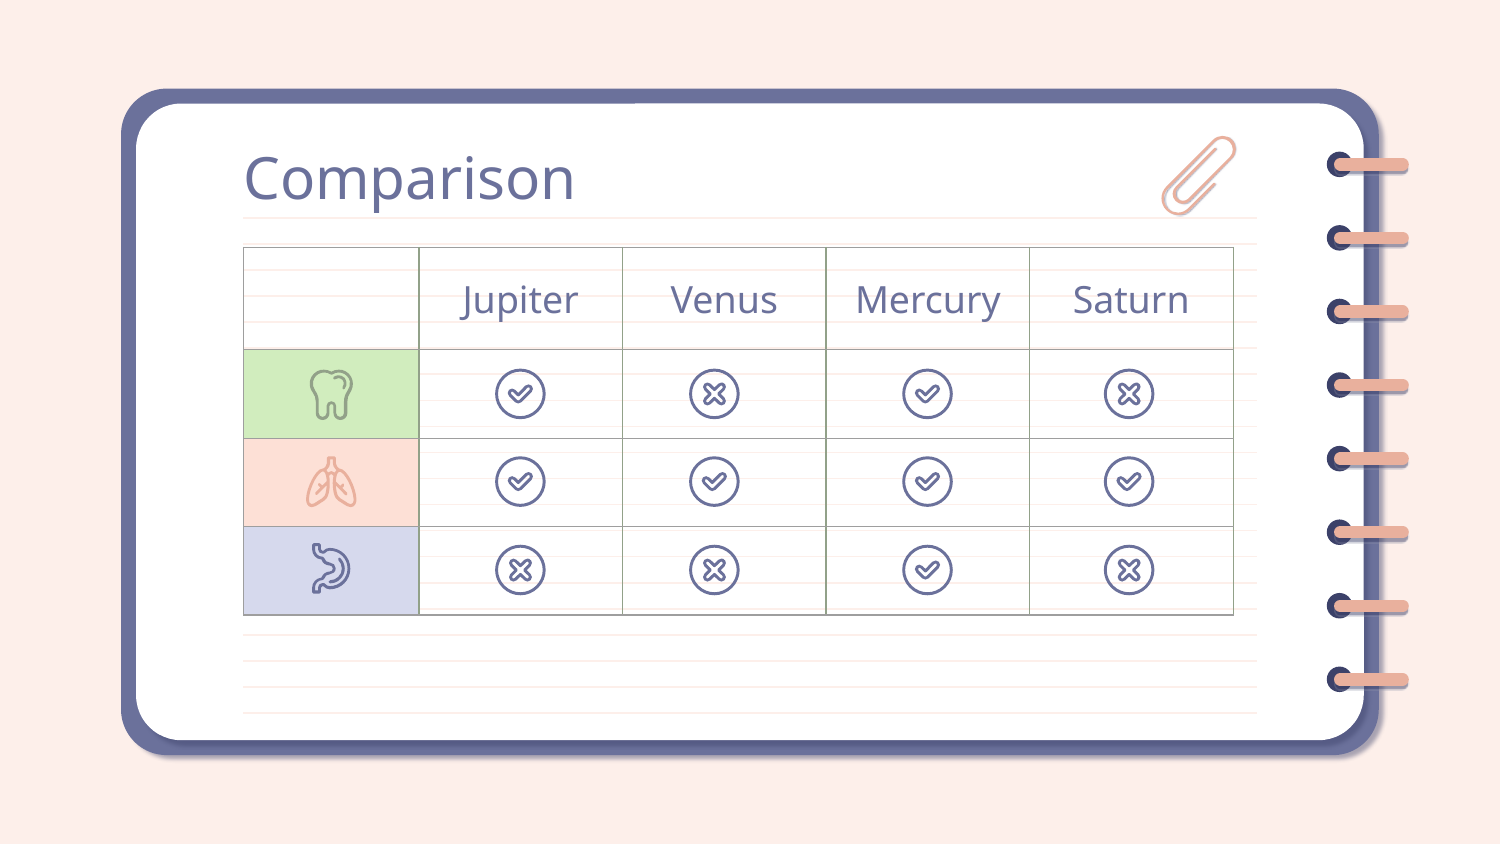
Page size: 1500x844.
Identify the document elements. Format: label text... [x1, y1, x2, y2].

table_header Saturn [1030, 248, 1233, 349]
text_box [688, 368, 740, 420]
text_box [494, 368, 546, 420]
text_box [1161, 135, 1236, 215]
table_cell [623, 439, 825, 526]
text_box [688, 456, 740, 508]
table_cell [827, 350, 1029, 438]
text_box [1103, 544, 1155, 596]
table_cell [623, 527, 825, 614]
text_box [494, 544, 546, 596]
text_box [901, 368, 954, 420]
table_cell [420, 350, 622, 438]
table_cell [244, 350, 418, 438]
table_cell [244, 527, 418, 614]
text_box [901, 544, 954, 596]
table_cell [623, 350, 825, 438]
table_header [244, 248, 418, 349]
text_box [901, 456, 954, 508]
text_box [1103, 456, 1155, 508]
table_cell [244, 439, 418, 526]
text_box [494, 456, 546, 508]
table_cell [1030, 439, 1233, 526]
table_cell [420, 527, 622, 614]
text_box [308, 369, 354, 421]
table_header Mercury [827, 248, 1029, 349]
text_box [311, 542, 351, 594]
table_cell [827, 527, 1029, 614]
table_cell [1030, 350, 1233, 438]
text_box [688, 544, 740, 596]
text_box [1103, 368, 1155, 420]
text_box [306, 456, 357, 508]
title Comparison [228, 141, 981, 211]
table_header Jupiter [420, 248, 622, 349]
table_cell [827, 439, 1029, 526]
table_cell [1030, 527, 1233, 614]
table_cell [420, 439, 622, 526]
table_header Venus [623, 248, 825, 349]
